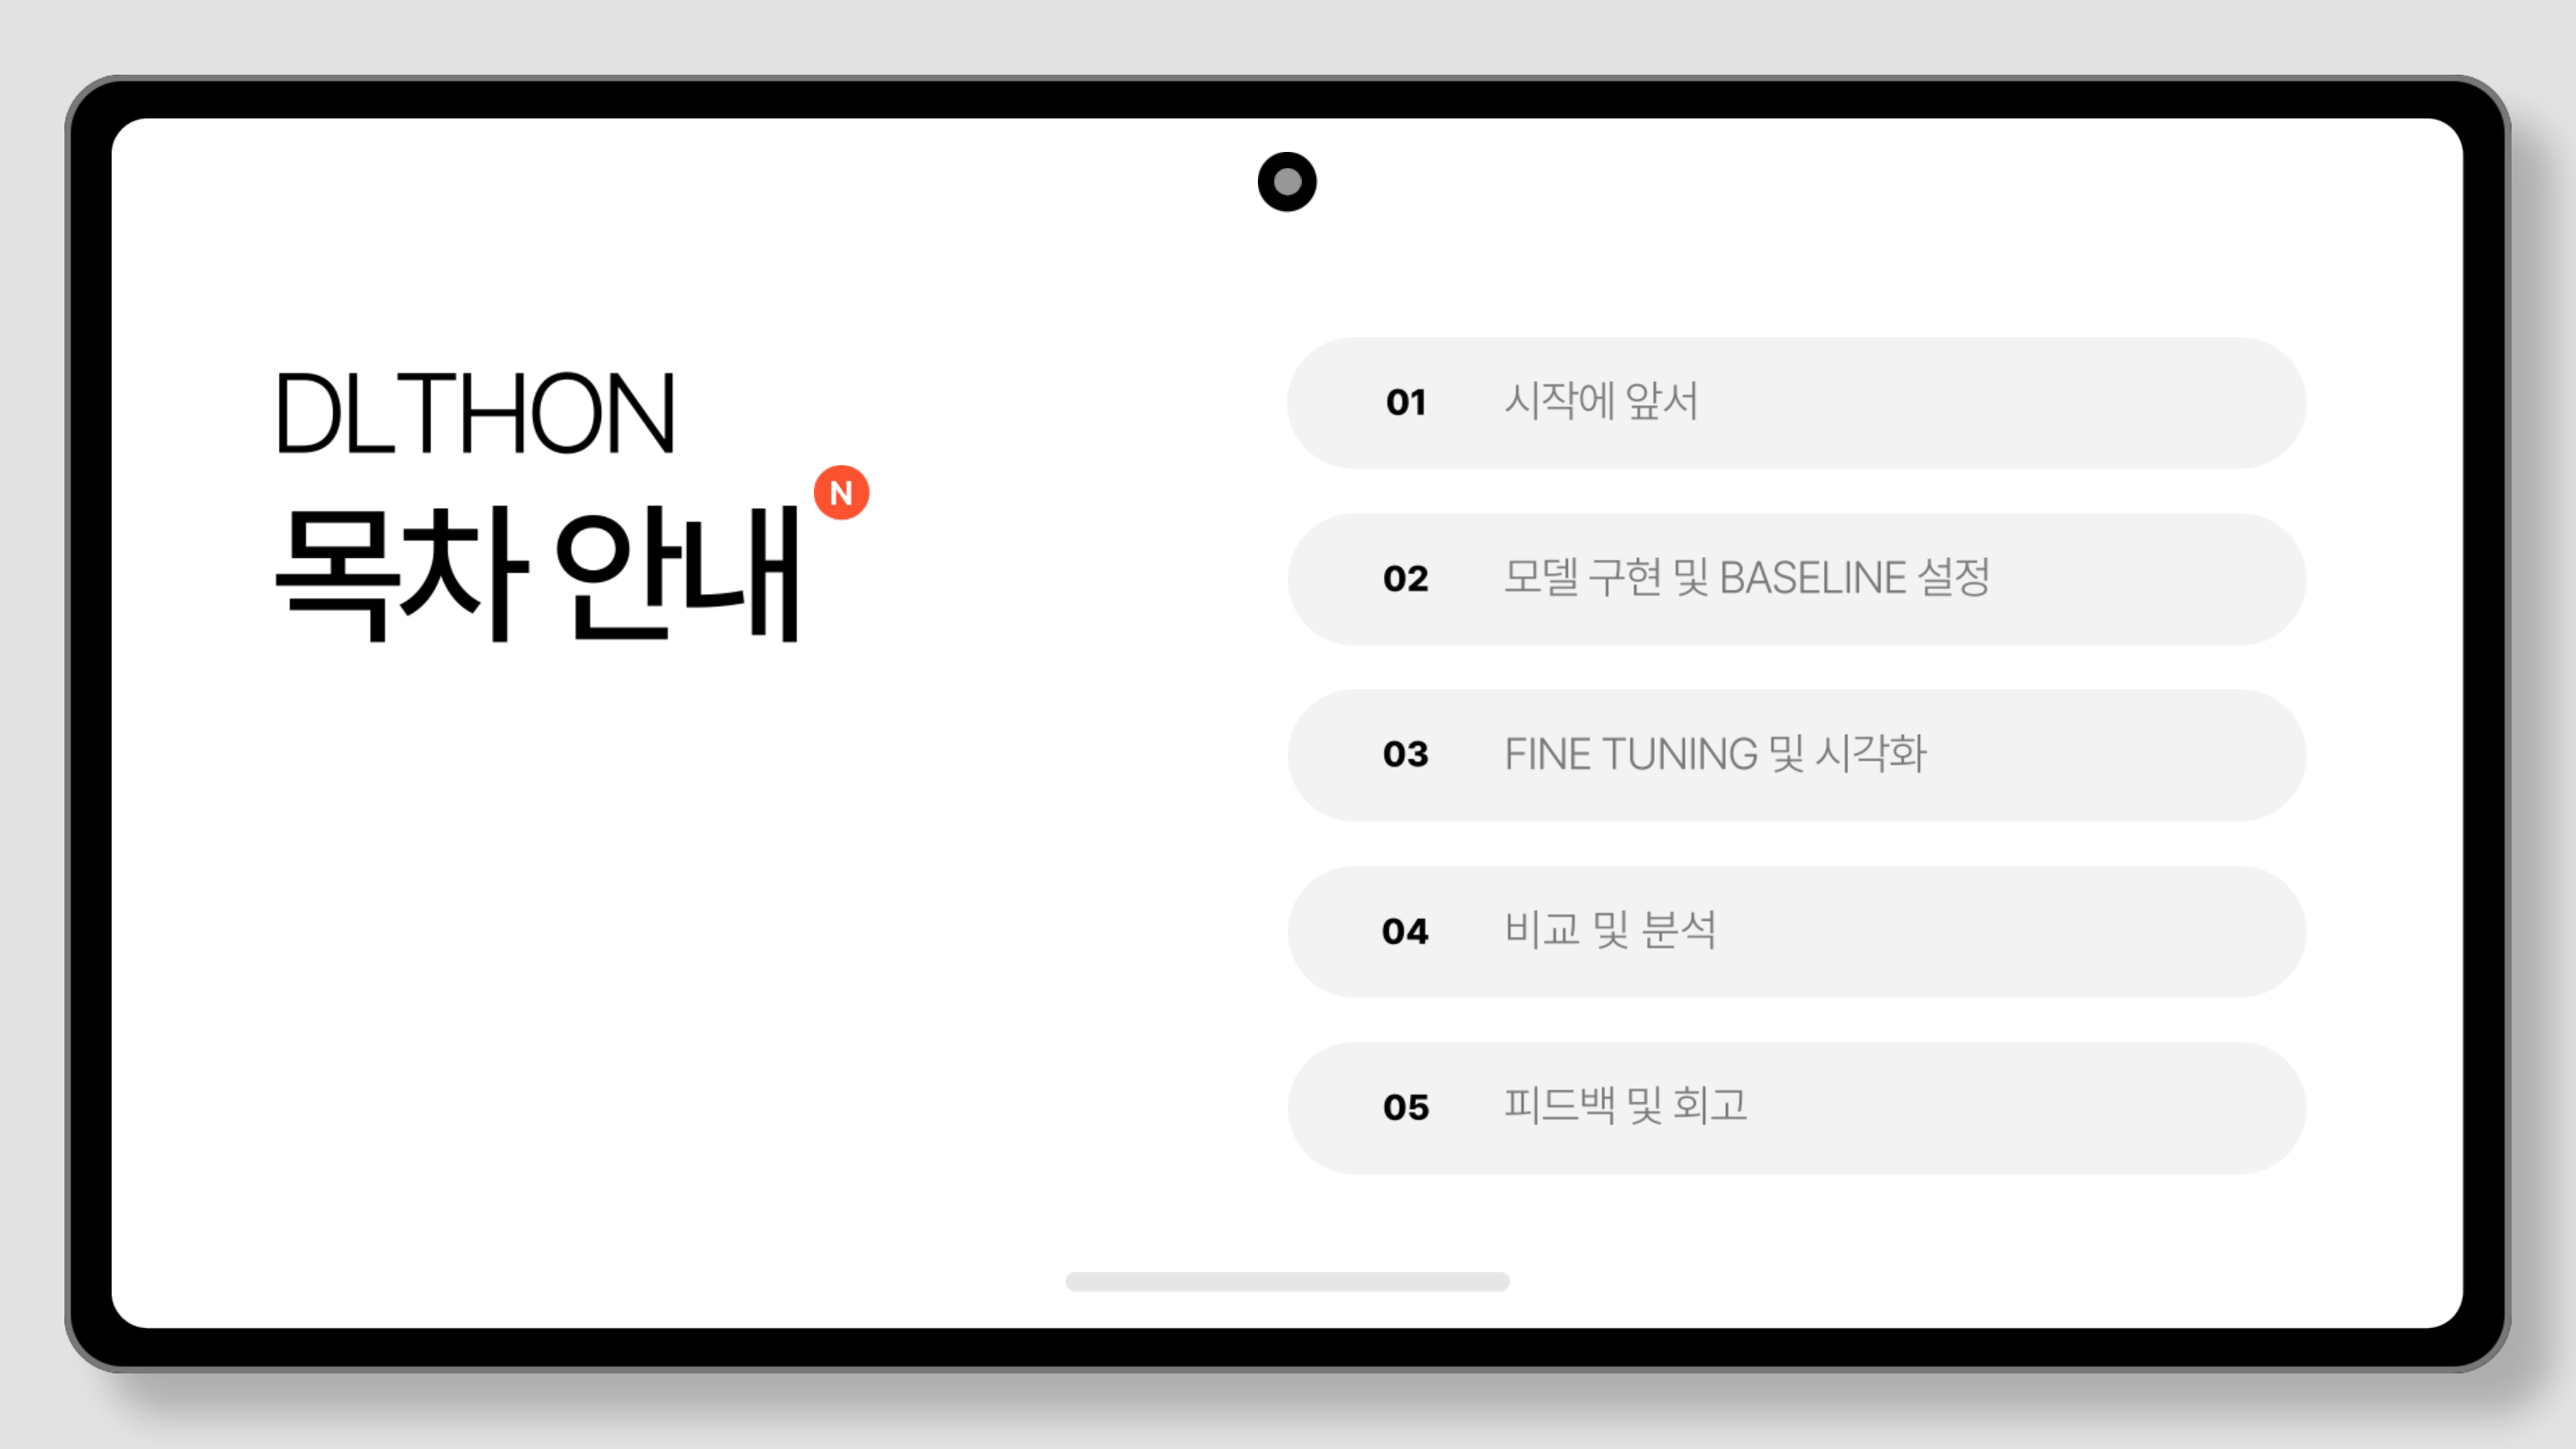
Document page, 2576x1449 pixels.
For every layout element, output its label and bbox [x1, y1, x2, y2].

text_box [64, 75, 2512, 1373]
text_box [1287, 513, 2309, 647]
picture [0, 0, 2576, 1449]
text_box [1287, 865, 2309, 1000]
text_box [1287, 689, 2309, 823]
text_box [1287, 1042, 2309, 1176]
text_box [1287, 336, 2308, 471]
